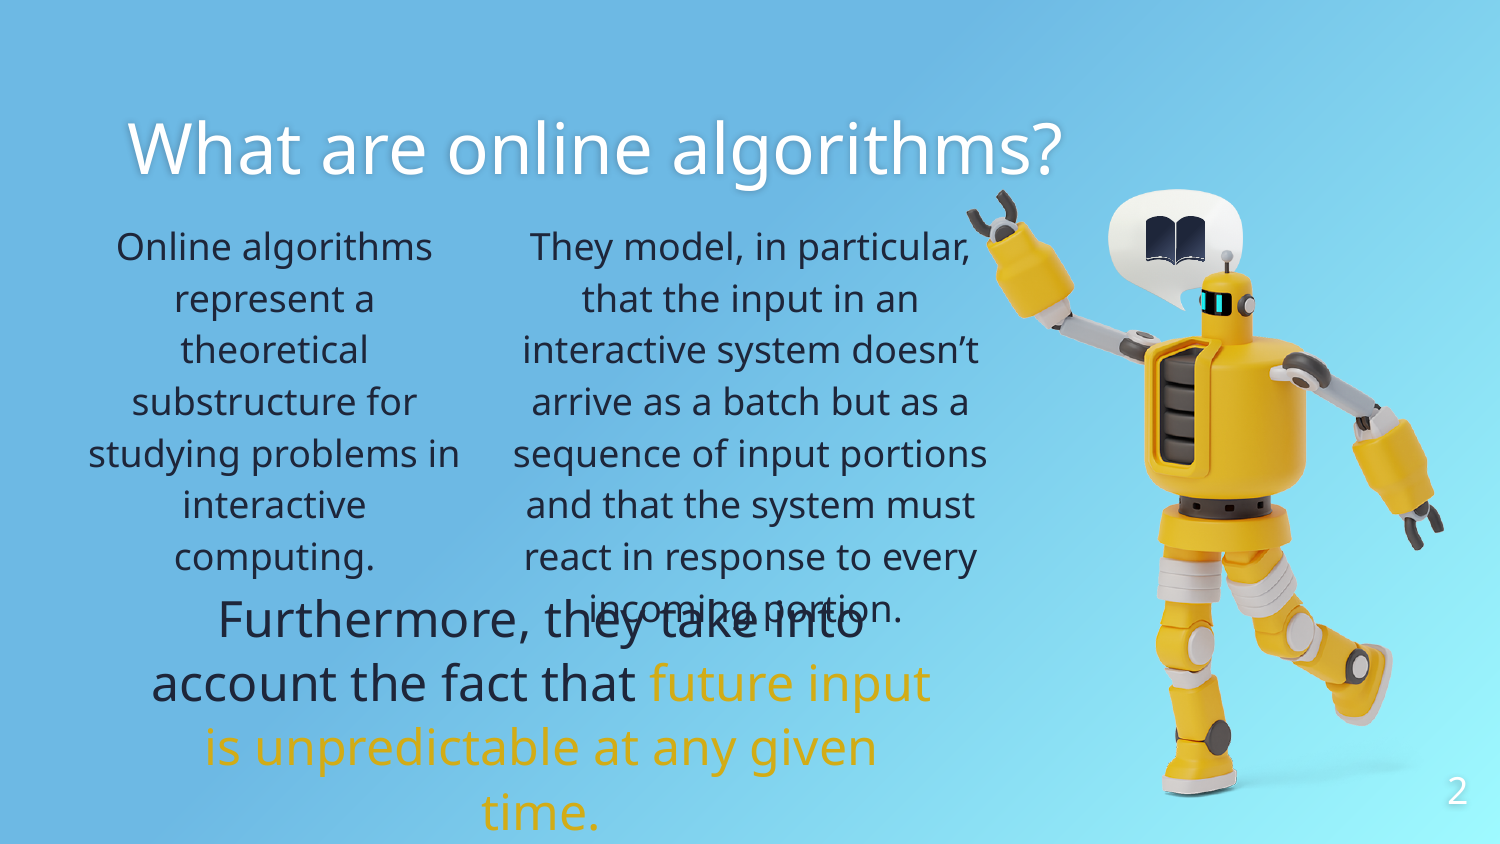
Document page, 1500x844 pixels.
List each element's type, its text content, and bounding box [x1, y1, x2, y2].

slide_number 2 [1378, 761, 1469, 814]
picture [966, 189, 1444, 798]
list Online algorithms represent a theoretical substructure for studying problems in interactive computing. [84, 216, 466, 777]
list They model, in particular, that the input in an interactive system doesn’t arrive as a batch but as a sequence of input portions and that the system must react in response to every incoming portion. [512, 216, 961, 777]
title What are online algorithms? [127, 124, 1374, 190]
list Furthermore, they take into account the fact that future input is unpredictable at any given time. [131, 583, 936, 705]
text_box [1145, 215, 1206, 266]
